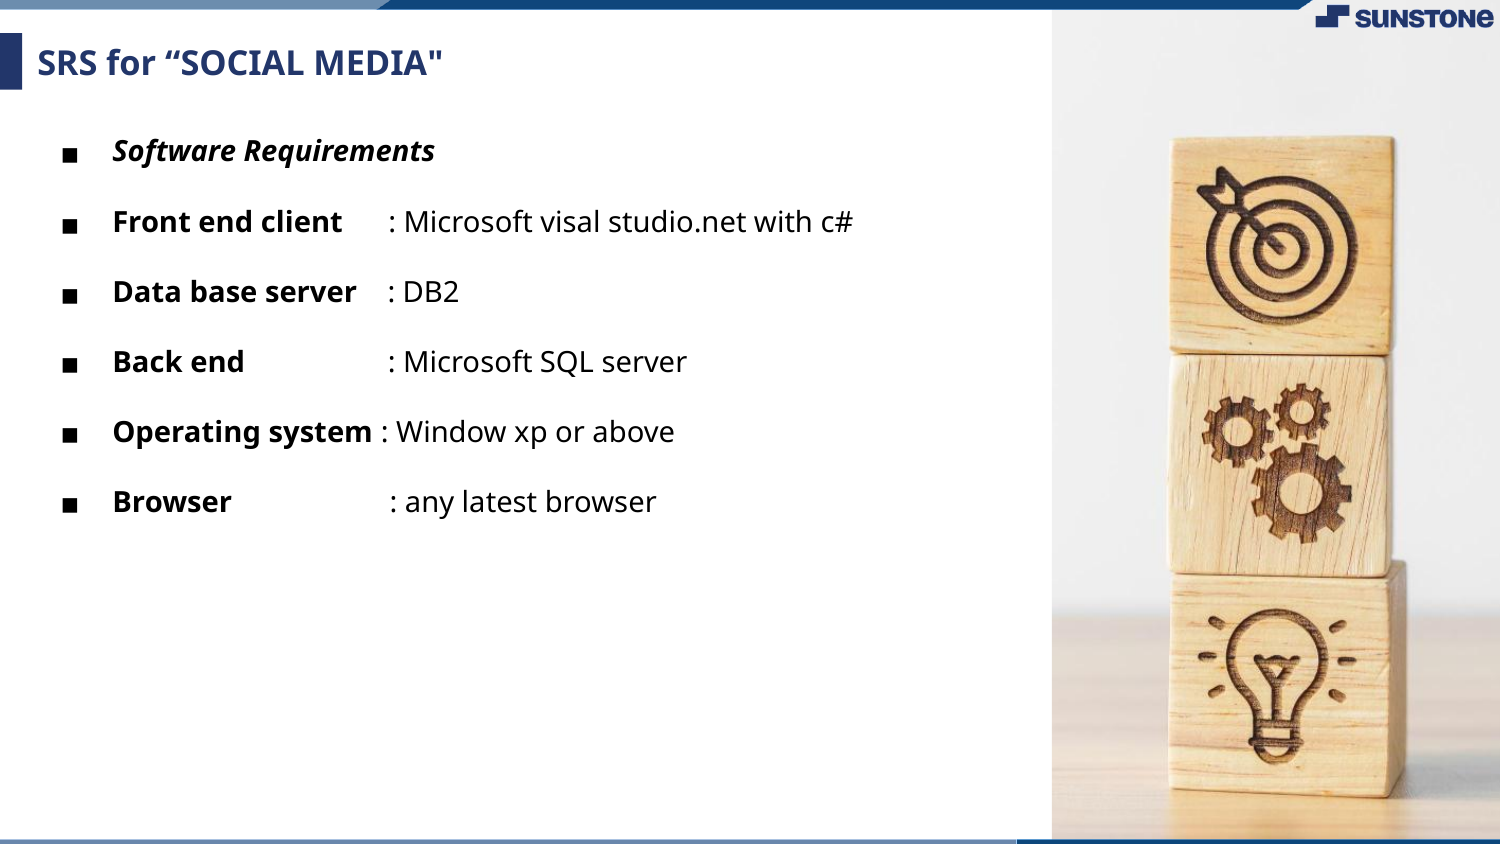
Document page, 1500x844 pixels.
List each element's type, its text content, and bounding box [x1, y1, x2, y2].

list Software Requirements [22, 124, 750, 181]
picture [0, 0, 1500, 844]
title SRS for “SOCIAL MEDIA" [22, 33, 1316, 90]
list Front end client : Microsoft visal studio.net with c# Data base server : DB2 Back end : Microsoft SQL server Operating system : Window xp or above Browser : any latest browser [22, 195, 996, 769]
